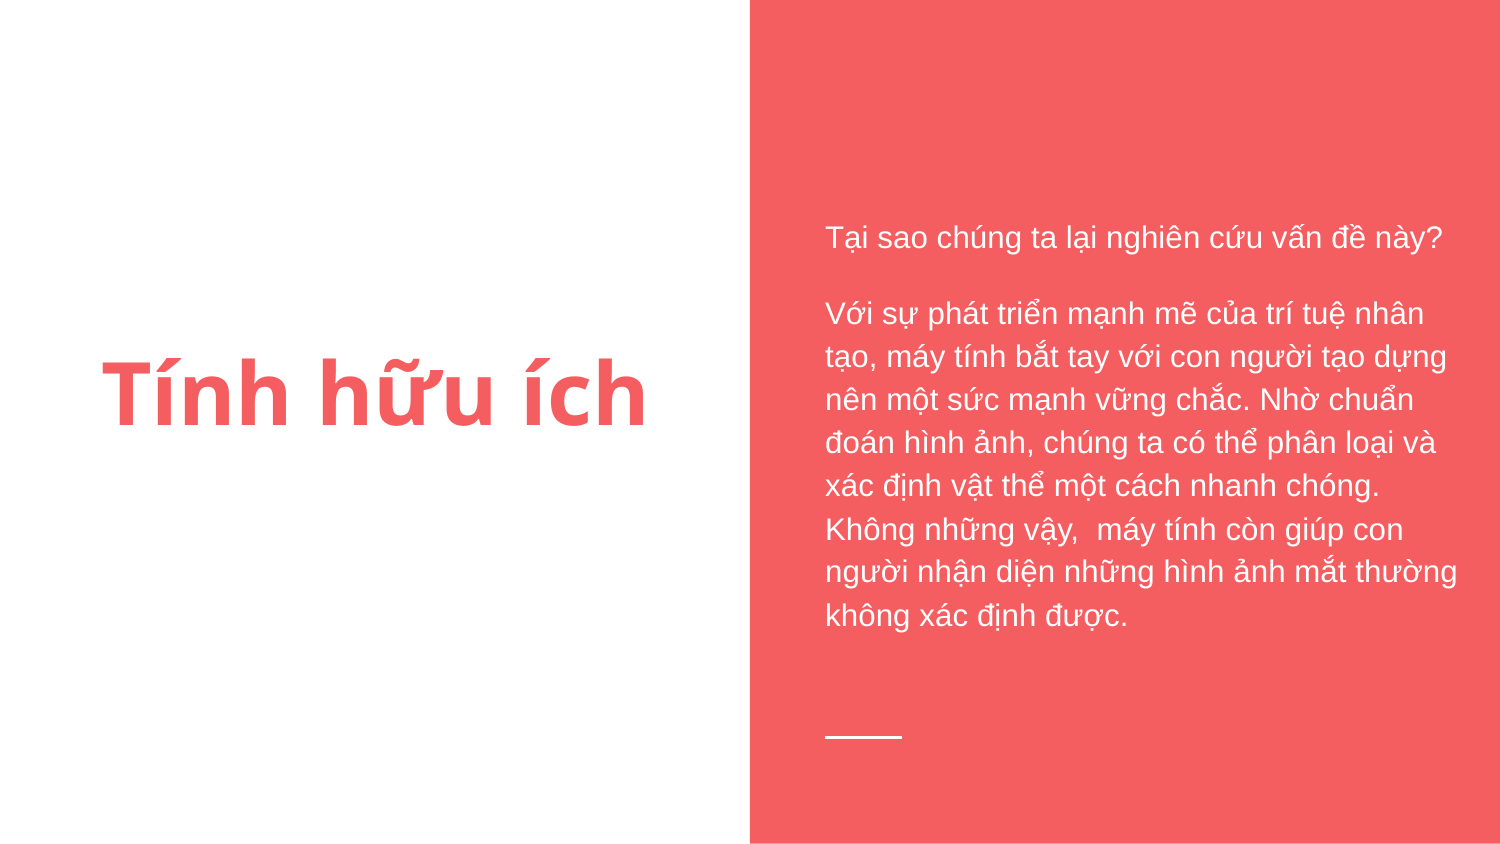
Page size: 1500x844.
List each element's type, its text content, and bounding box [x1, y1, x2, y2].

list Tại sao chúng ta lại nghiên cứu vấn đề này? Với sự phát triển mạnh mẽ của trí tuệ nhân tạo, máy tính bắt tay với con người tạo dựng nên một sức mạnh vững chắc. Nhờ chuẩn đoán hình ảnh, chúng ta có thể phân loại và xác định vật thể một cách nhanh chóng. Không những vậy, máy tính còn giúp con người nhận diện những hình ảnh mắt thường không xác định được. [810, 118, 1492, 725]
title Tính hữu ích [43, 181, 708, 458]
